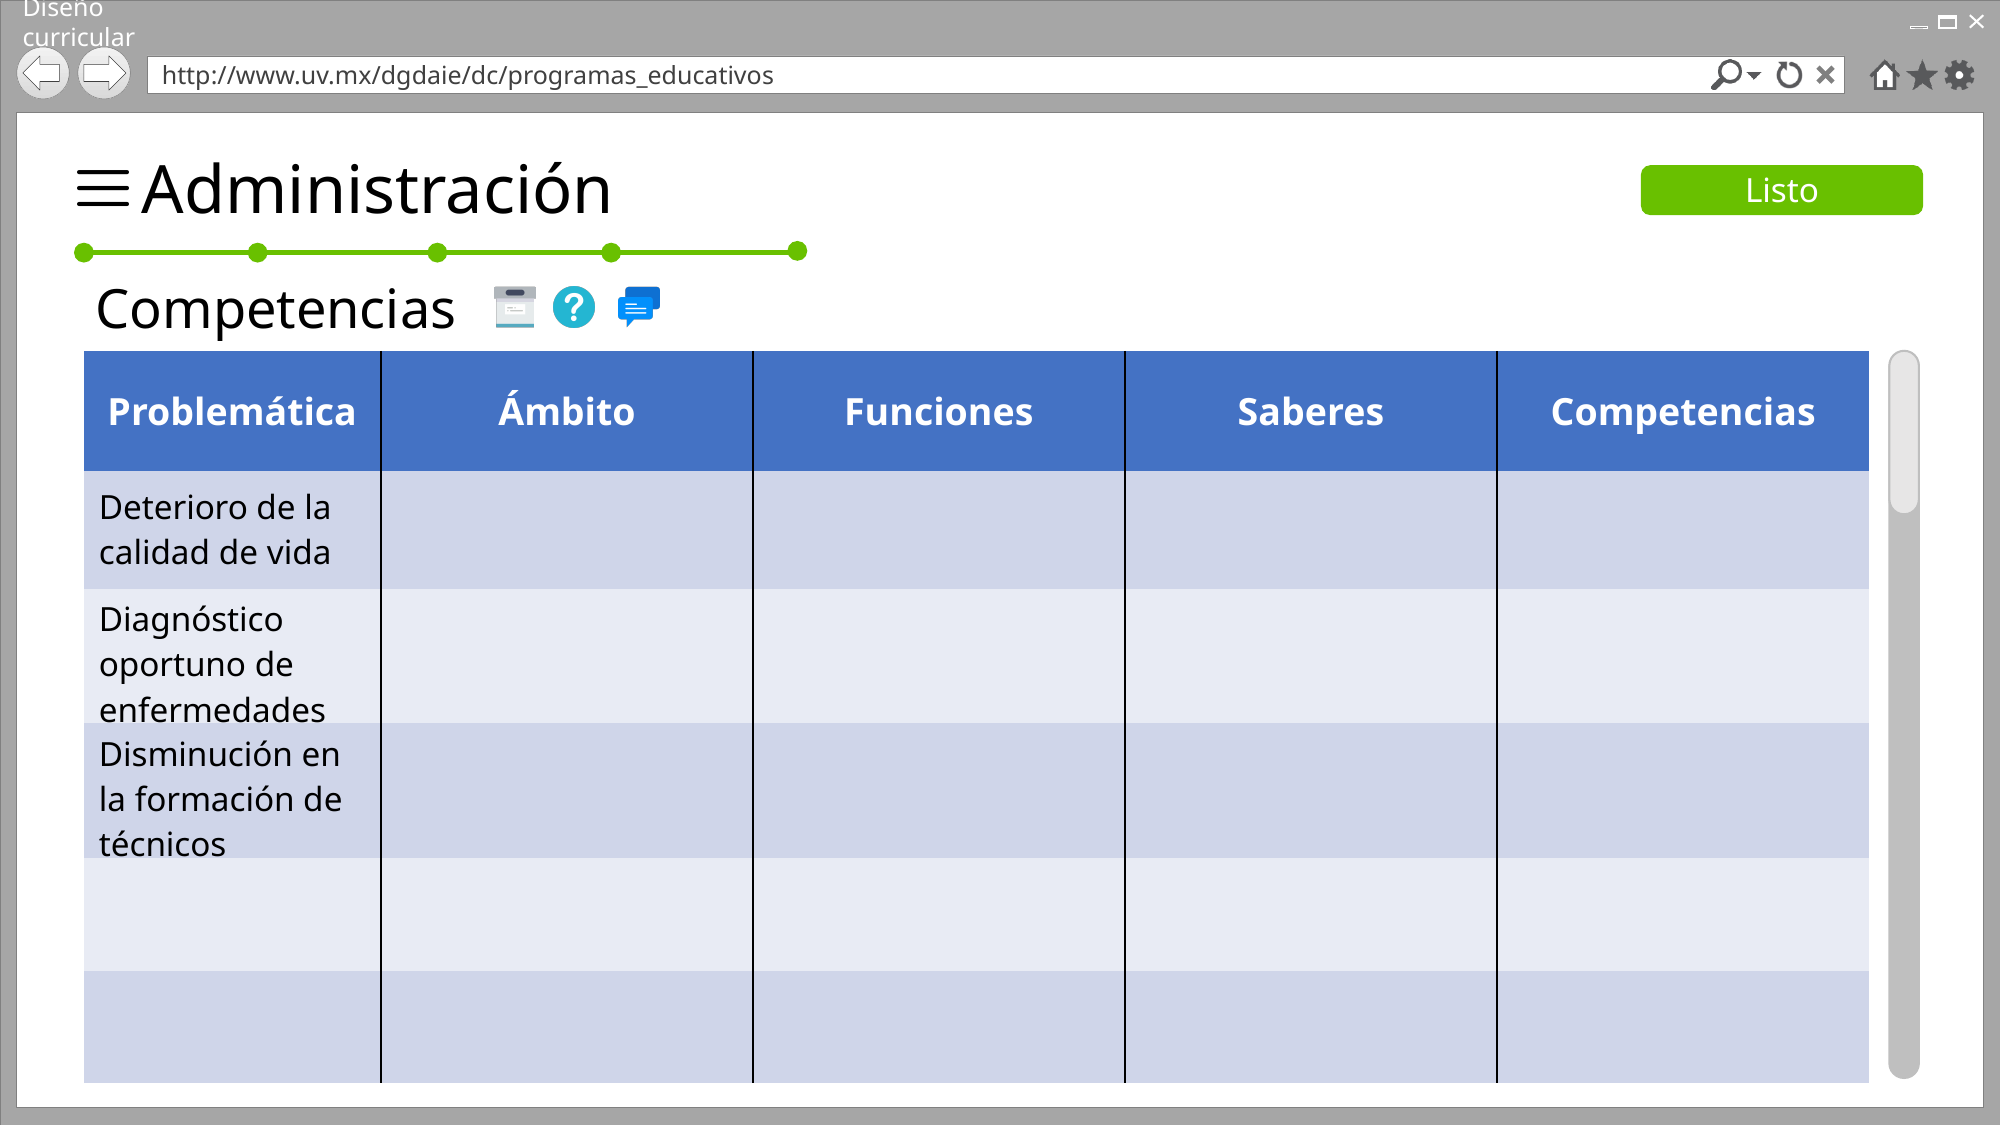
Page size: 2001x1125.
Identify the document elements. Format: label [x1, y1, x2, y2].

picture [77, 162, 129, 214]
text_box [75, 242, 807, 262]
text_box [1641, 166, 1923, 215]
picture [494, 286, 536, 328]
text_box [1889, 350, 1919, 1078]
picture [617, 286, 660, 328]
picture [553, 286, 595, 328]
text_box [0, 0, 2000, 1125]
